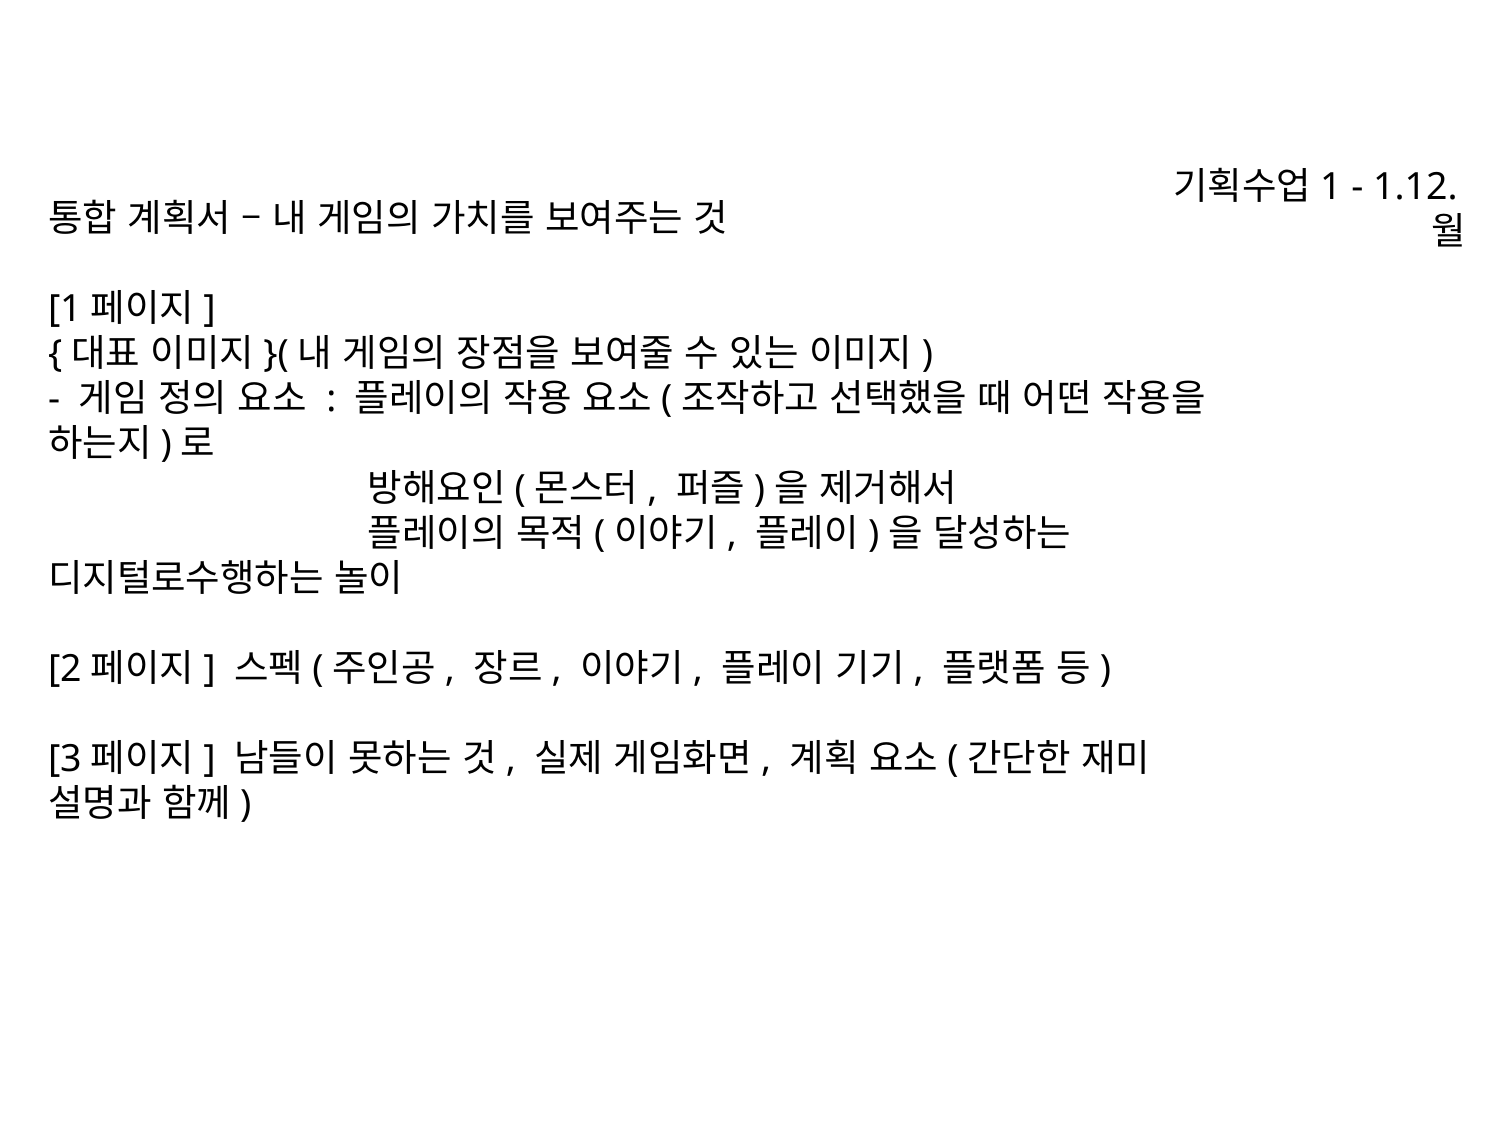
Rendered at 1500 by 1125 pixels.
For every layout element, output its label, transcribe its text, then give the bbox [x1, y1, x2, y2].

text_box 기획수업1 - 1.12.월 [1158, 154, 1481, 260]
text_box 통합 계획서 – 내 게임의 가치를 보여주는 것 [1페이지] {대표 이미지}(내 게임의 장점을 보여줄 수 있는 이미지) - 게임 정의 요소 : 플레이의 작용 요소(조작하고 선택했을 때 어떤 작용을 하는지)로 방해요인(몬스터, 퍼즐)을 제거해서 플레이의 목적(이야기, 플레이)을 달성하는 디지털로수행하는 놀이 [2페이지] 스펙(주인공, 장르, 이야기, 플레이 기기, 플랫폼 등) [3페이지] 남들이 못하는 것, 실제 게임화면, 계획 요소(간단한 재미 설명과 함께) [33, 186, 1244, 831]
